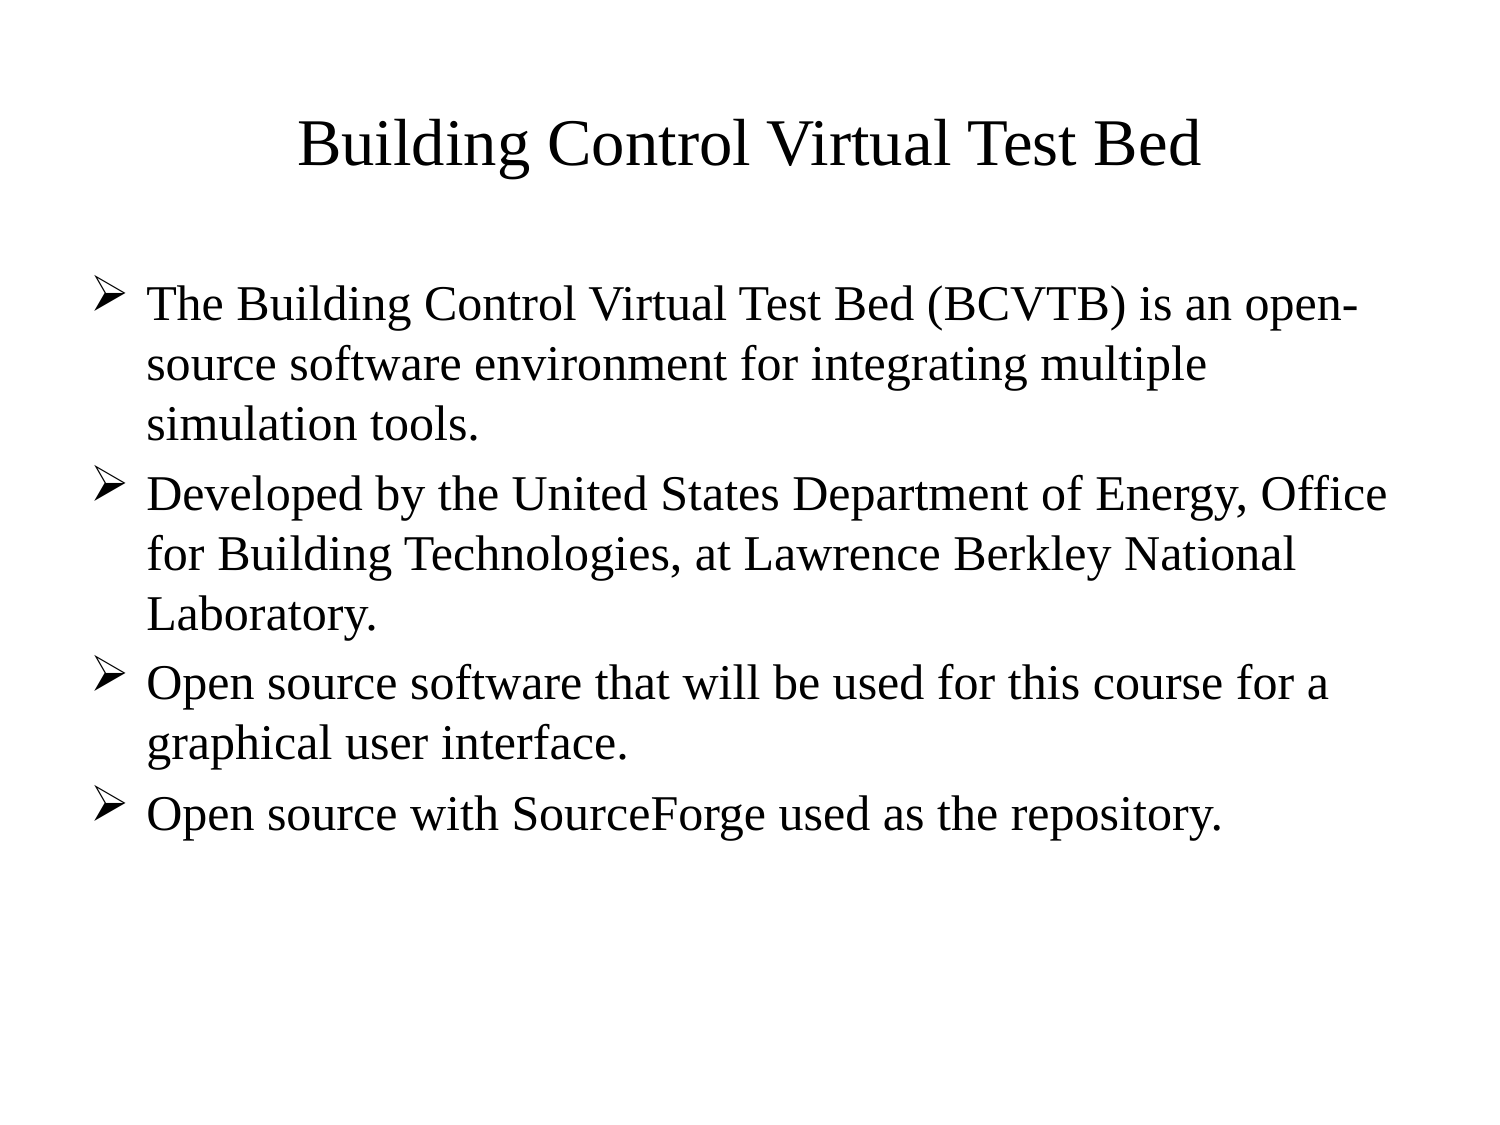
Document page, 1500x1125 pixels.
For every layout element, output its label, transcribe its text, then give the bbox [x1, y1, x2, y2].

title Building Control Virtual Test Bed [75, 45, 1425, 233]
list The Building Control Virtual Test Bed (BCVTB) is an open-source software environment for integrating multiple simulation tools. Developed by the United States Department of Energy, Office for Building Technologies, at Lawrence Berkley National Laboratory. Open source software that will be used for this course for a graphical user interface. Open source with SourceForge used as the repository. [75, 262, 1425, 1005]
